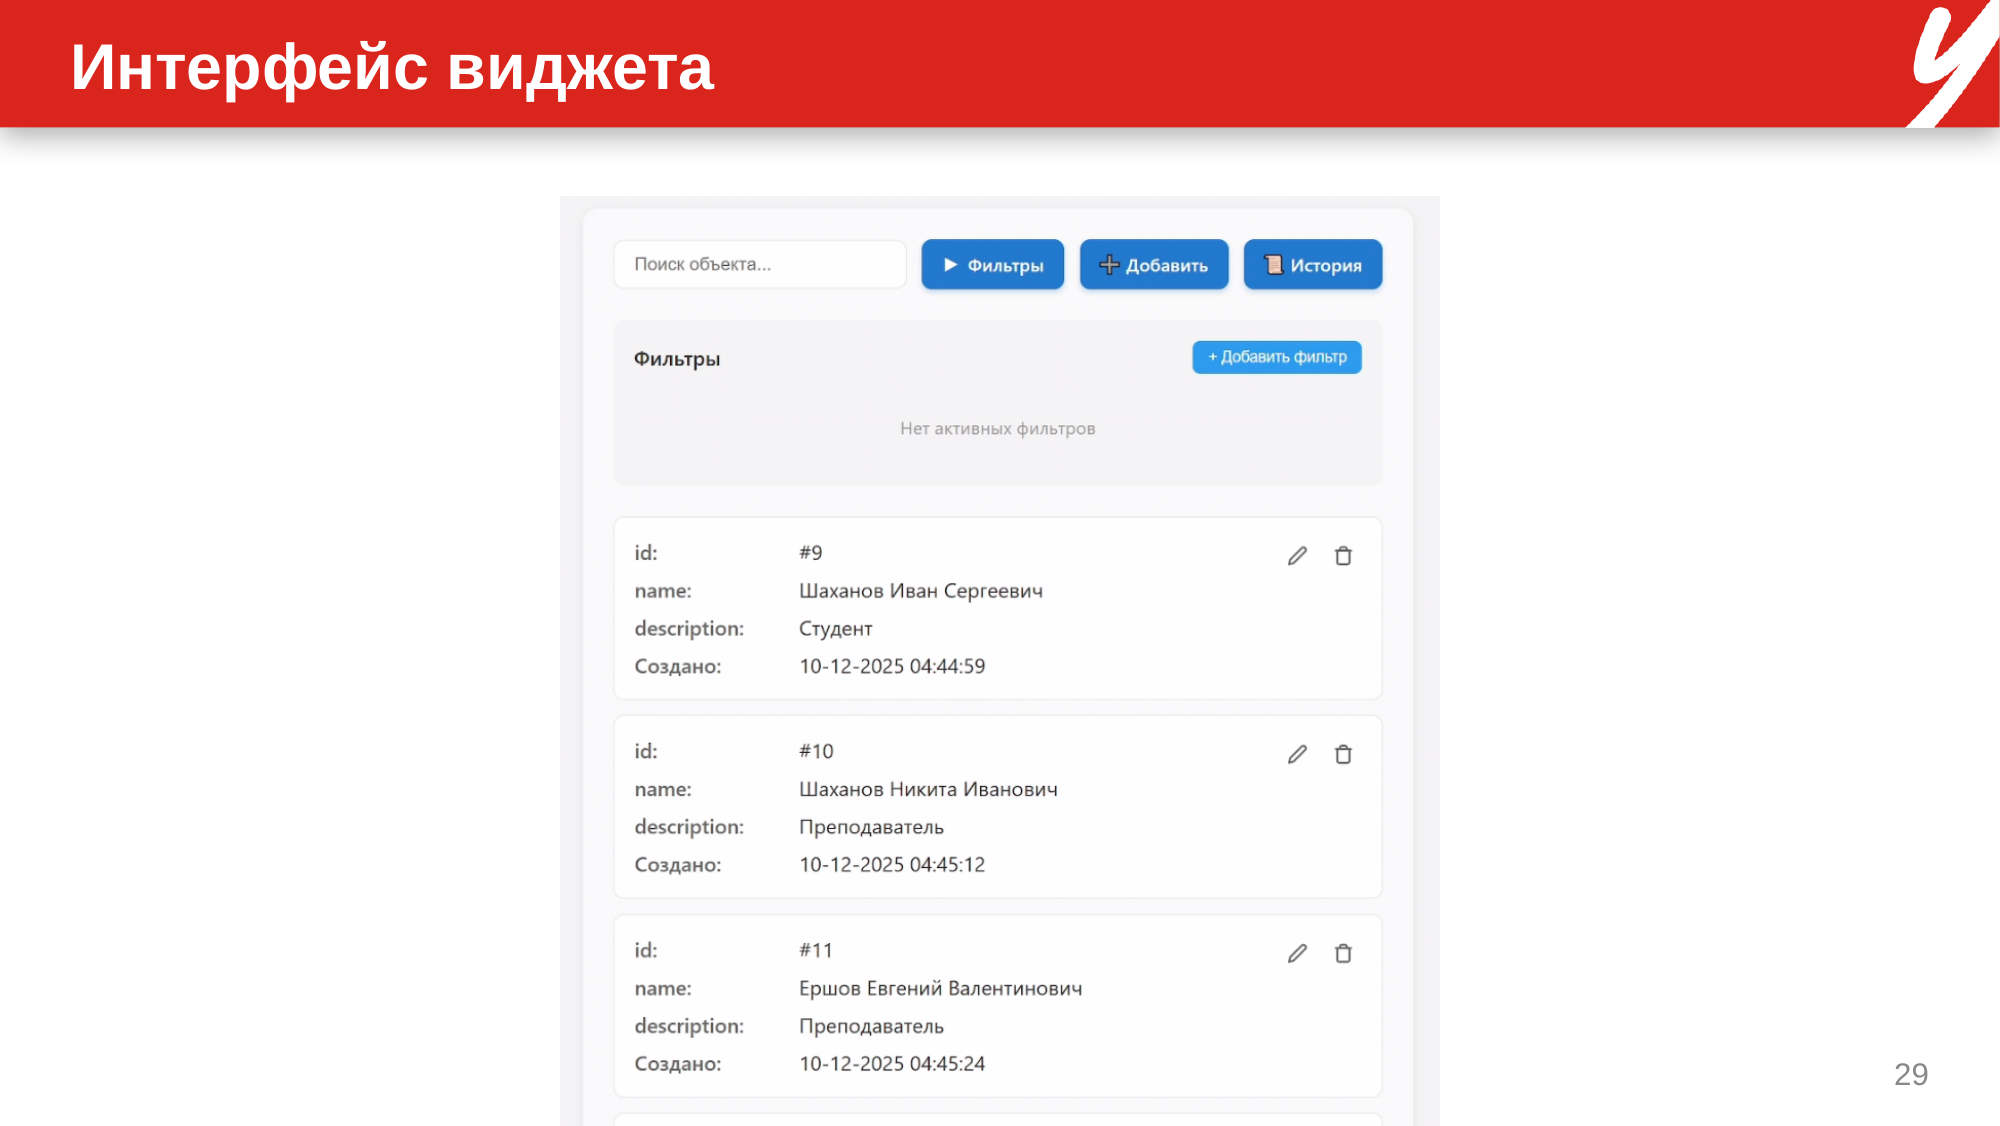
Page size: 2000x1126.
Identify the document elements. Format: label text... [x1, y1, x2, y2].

slide_number 29 [1824, 1042, 1949, 1103]
title Интерфейс виджета [51, 0, 1876, 128]
picture [559, 196, 1440, 1126]
picture [1887, 0, 2000, 128]
